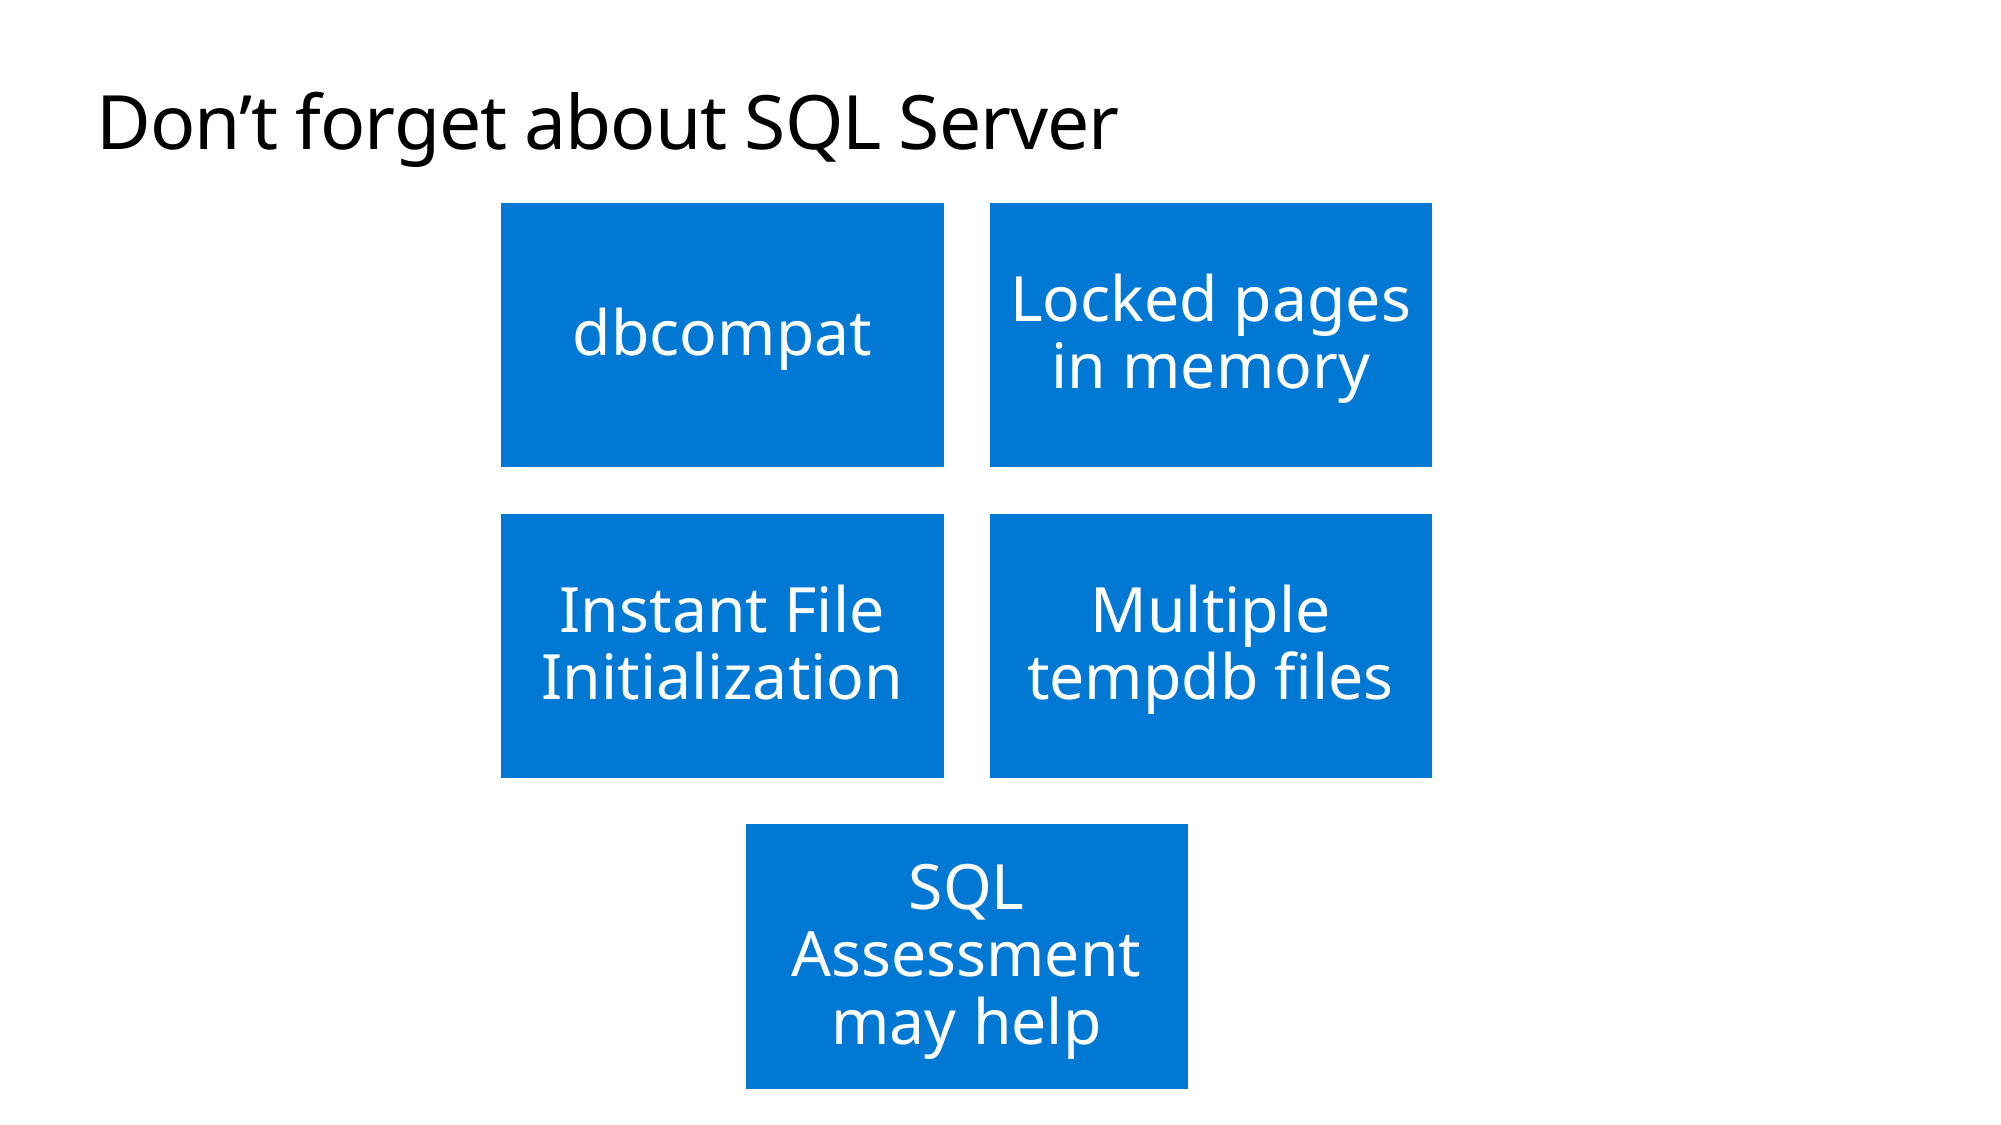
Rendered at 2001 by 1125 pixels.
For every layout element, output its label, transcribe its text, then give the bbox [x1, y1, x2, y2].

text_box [299, 201, 1634, 1091]
title Don’t forget about SQL Server [96, 75, 1904, 166]
